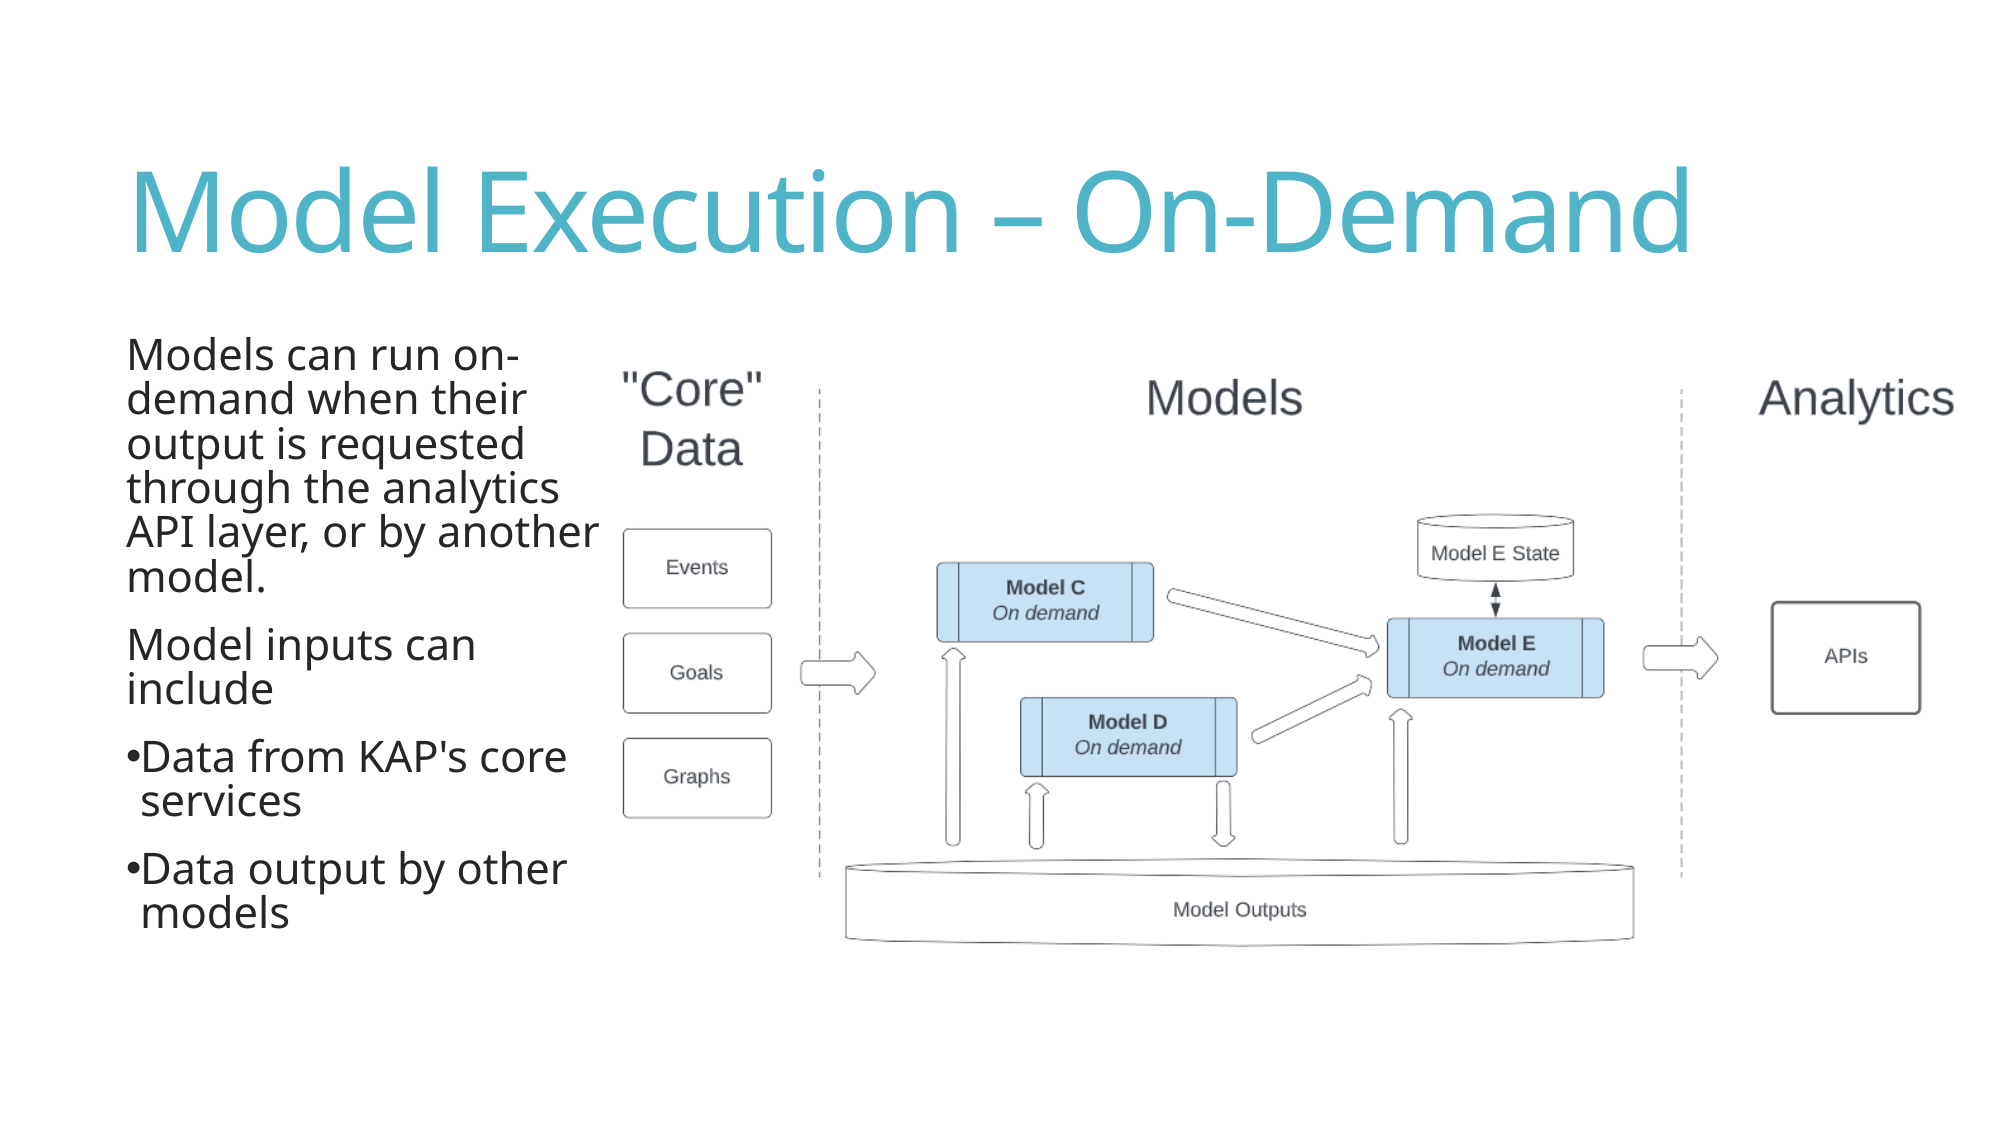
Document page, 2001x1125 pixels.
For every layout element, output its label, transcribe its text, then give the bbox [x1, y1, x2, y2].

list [604, 327, 1980, 956]
title Model Execution – On-Demand [110, 81, 1920, 354]
list Models can run on-demand when their output is requested through the analytics API layer, or by another model. Model inputs can include Data from KAP's core services Data output by other models [111, 327, 604, 946]
